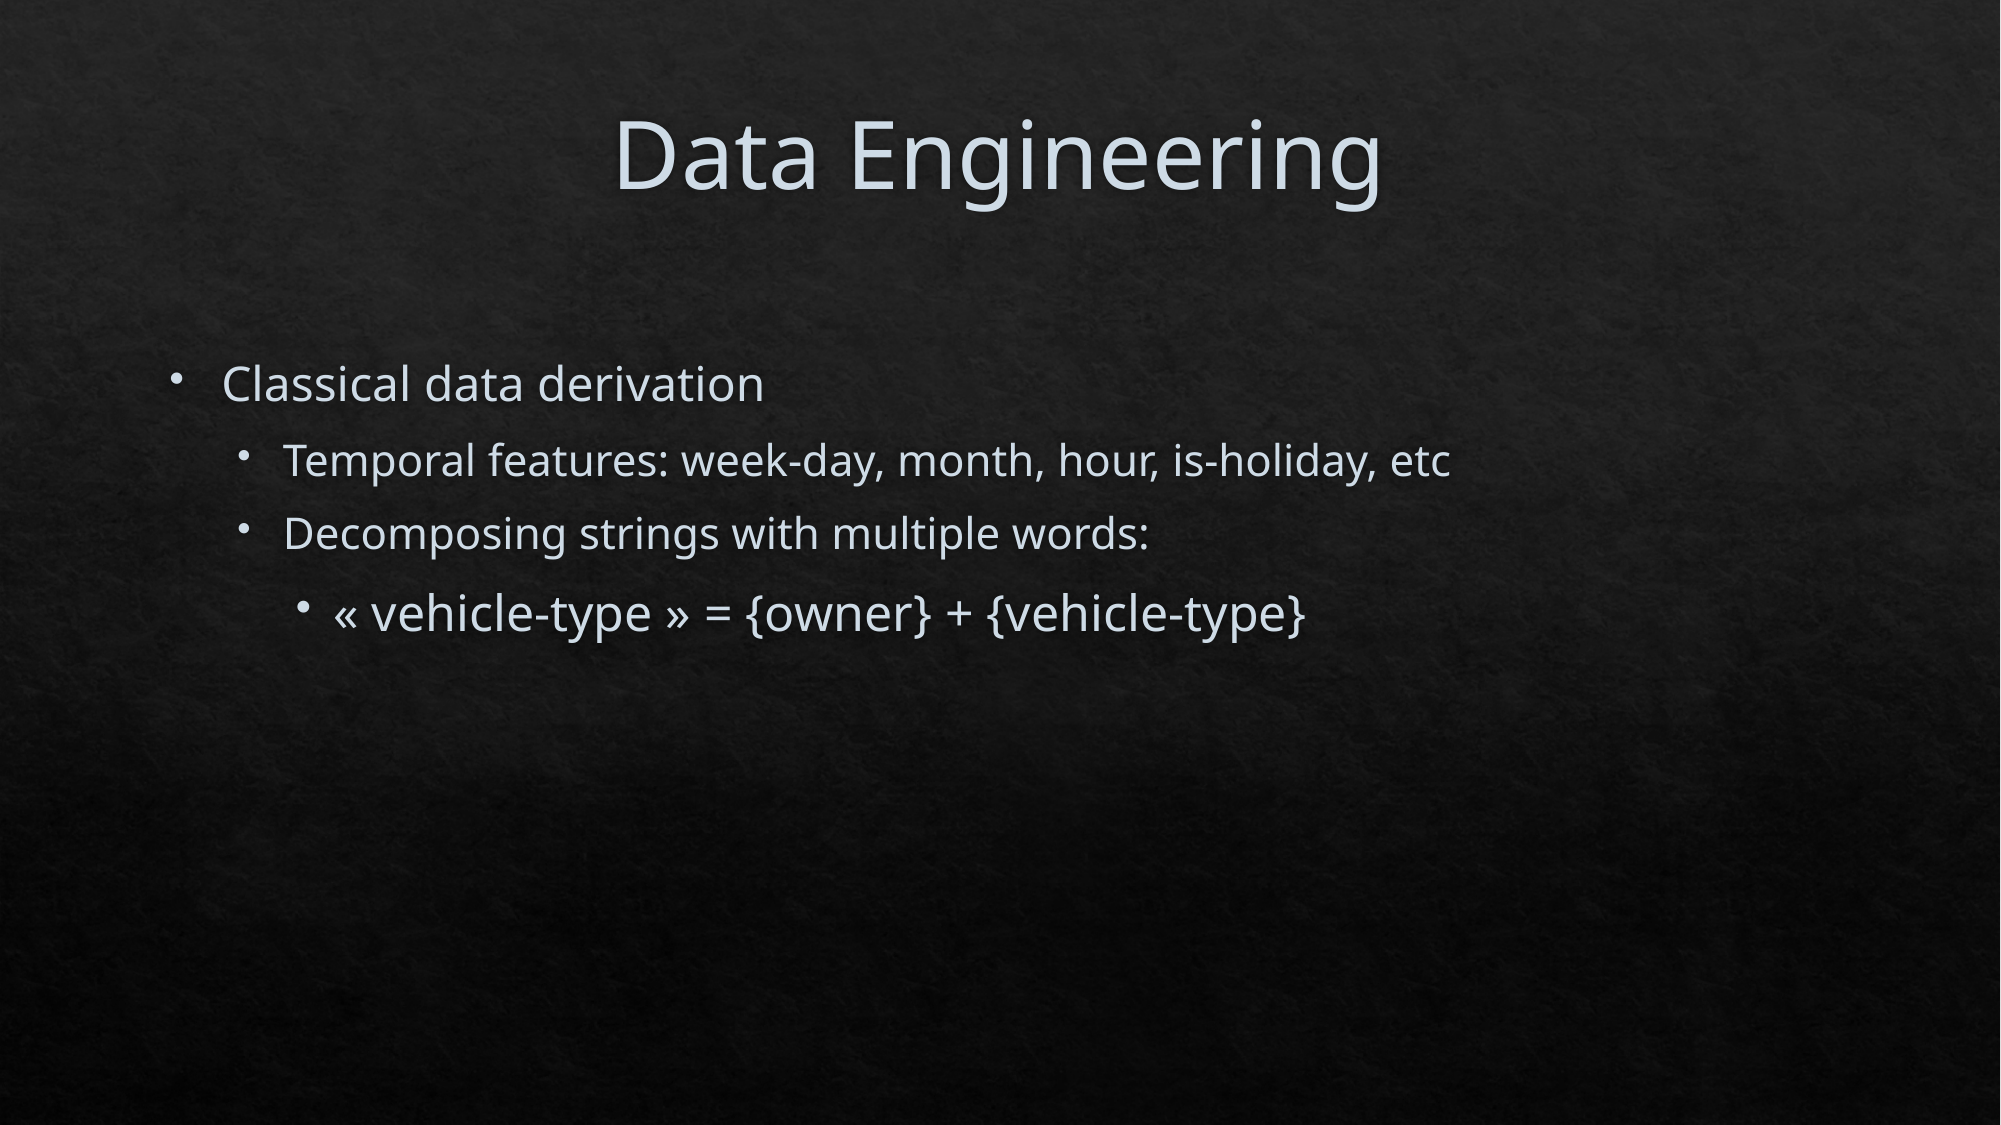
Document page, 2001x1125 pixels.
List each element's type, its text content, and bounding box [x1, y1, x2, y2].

list Classical data derivation Temporal features: week-day, month, hour, is-holiday, etc Decomposing strings with multiple words: « vehicle-type » = {owner} + {vehicle-type} [149, 340, 1849, 720]
title Data Engineering [150, 99, 1849, 218]
